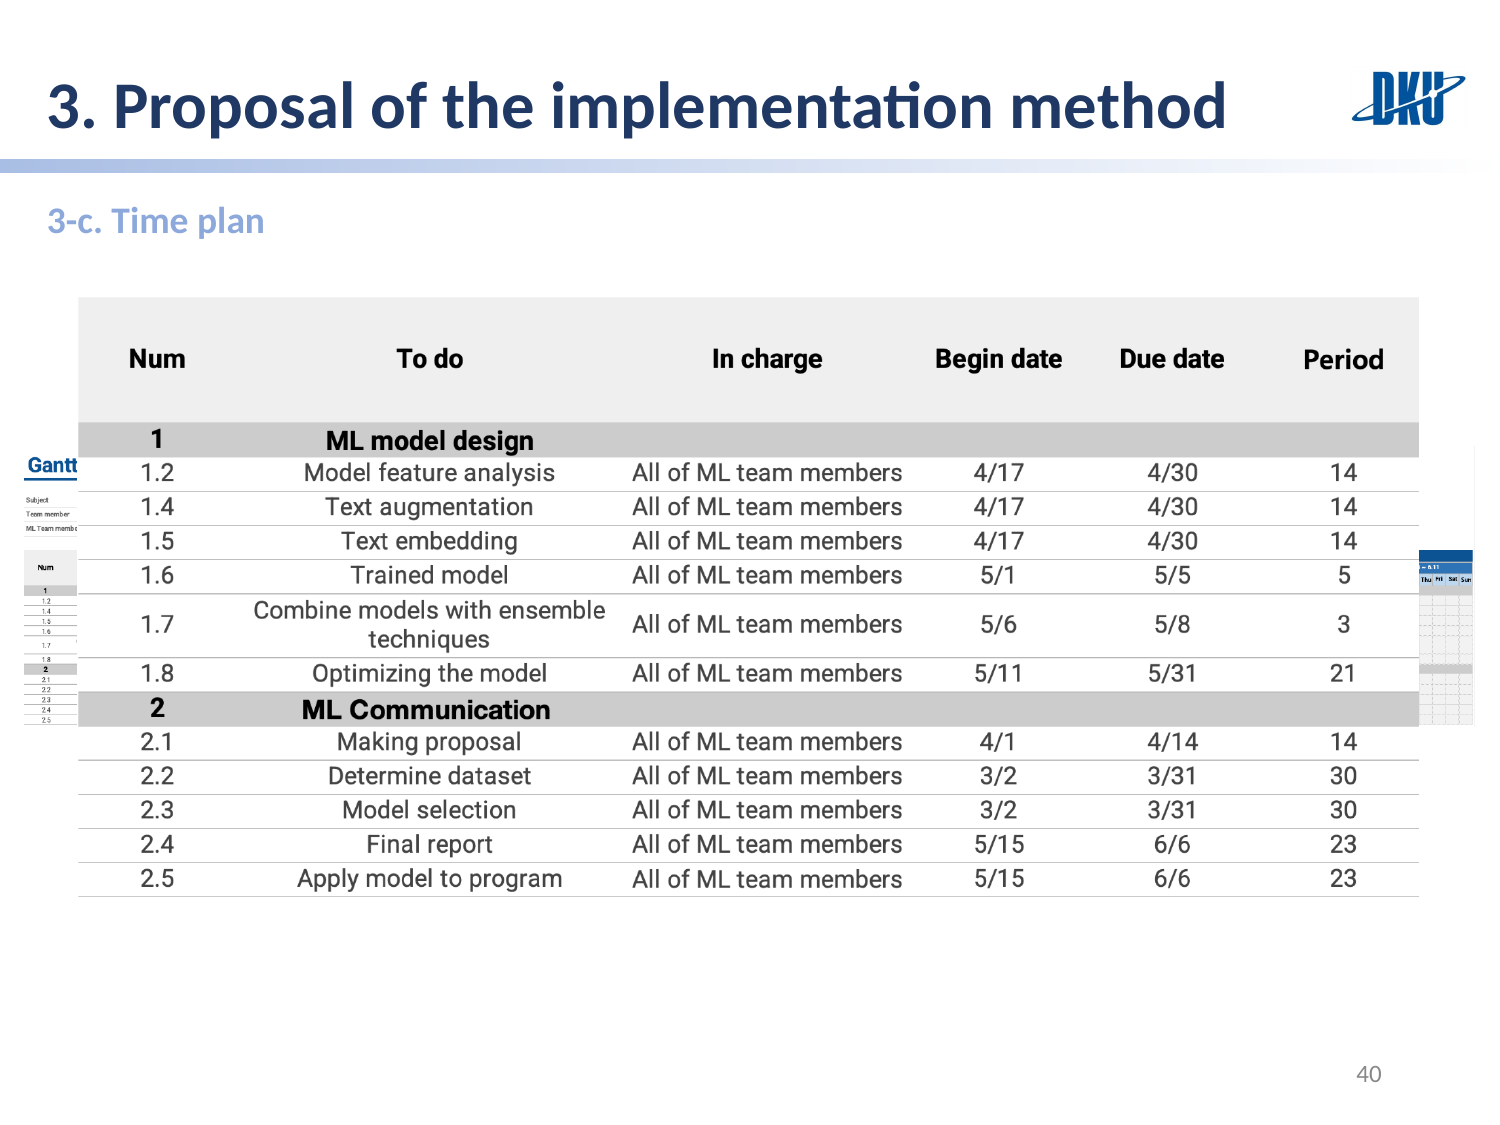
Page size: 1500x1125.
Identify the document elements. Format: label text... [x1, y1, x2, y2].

text_box 3-c. Time plan [31, 188, 951, 249]
picture [1349, 66, 1469, 131]
text_box 3. Proposal of the implementation method [31, 54, 1275, 149]
picture [24, 295, 1476, 898]
text_box [0, 159, 1498, 173]
slide_number 40 [1059, 1042, 1397, 1103]
